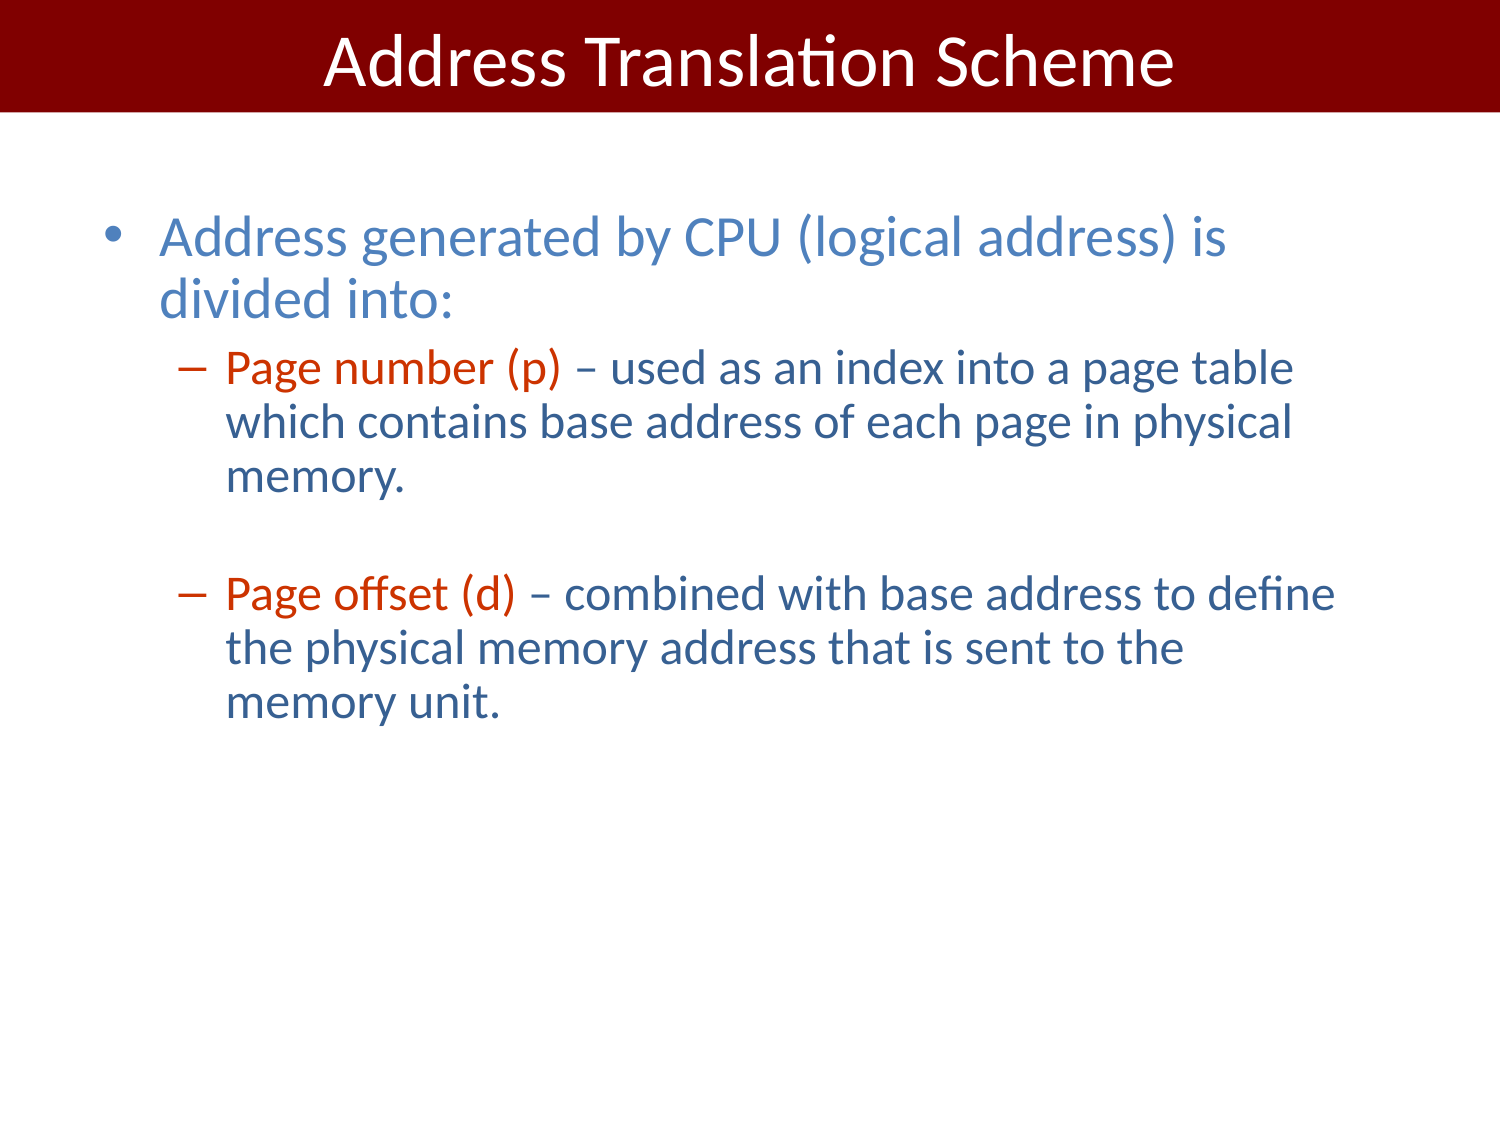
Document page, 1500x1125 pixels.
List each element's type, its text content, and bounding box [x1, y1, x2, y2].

list Address generated by CPU (logical address) is divided into: Page number (p) – used as an index into a page table which contains base address of each page in physical memory. Page offset (d) – combined with base address to define the physical memory address that is sent to the memory unit. [88, 198, 1364, 874]
title Address Translation Scheme [0, 0, 1500, 113]
